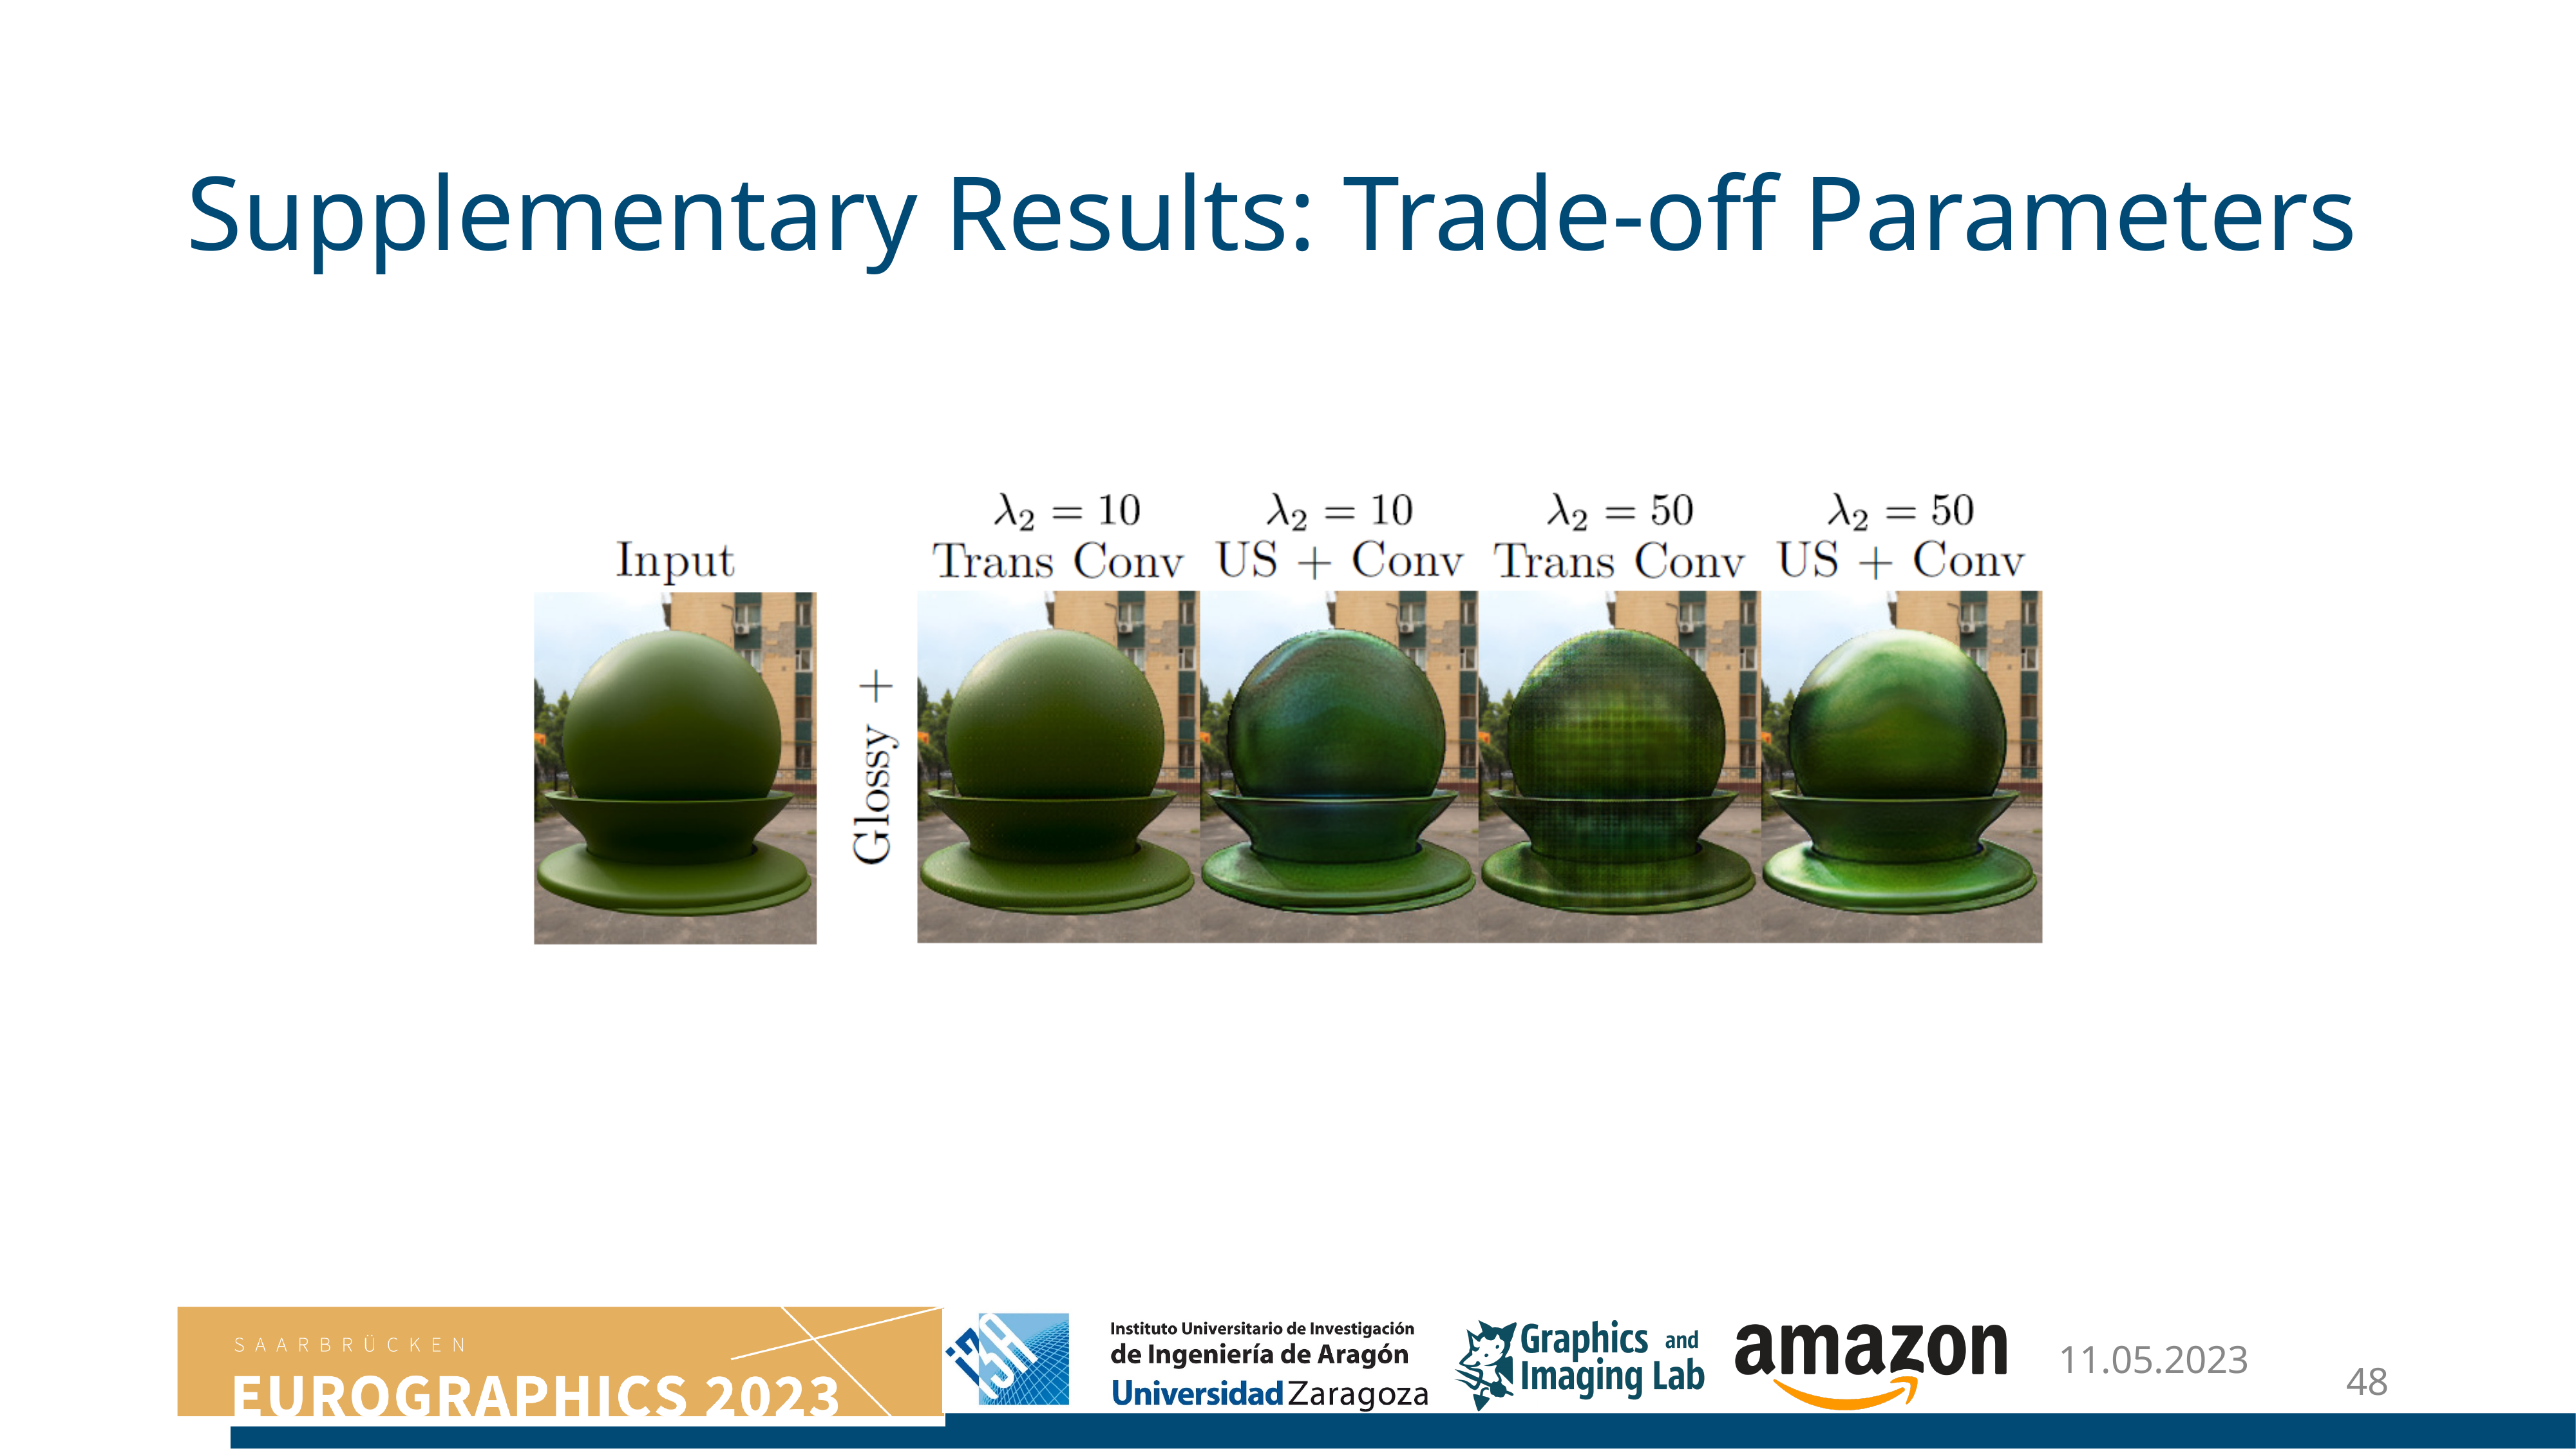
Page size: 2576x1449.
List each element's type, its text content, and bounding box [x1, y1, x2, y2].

text_box 48 [2170, 1343, 2399, 1420]
text_box 11.05.2023 [1947, 1322, 2360, 1399]
text_box Supplementary Results: Trade-off Parameters [177, 77, 2399, 357]
picture [466, 475, 2110, 974]
picture [177, 1292, 2007, 1431]
